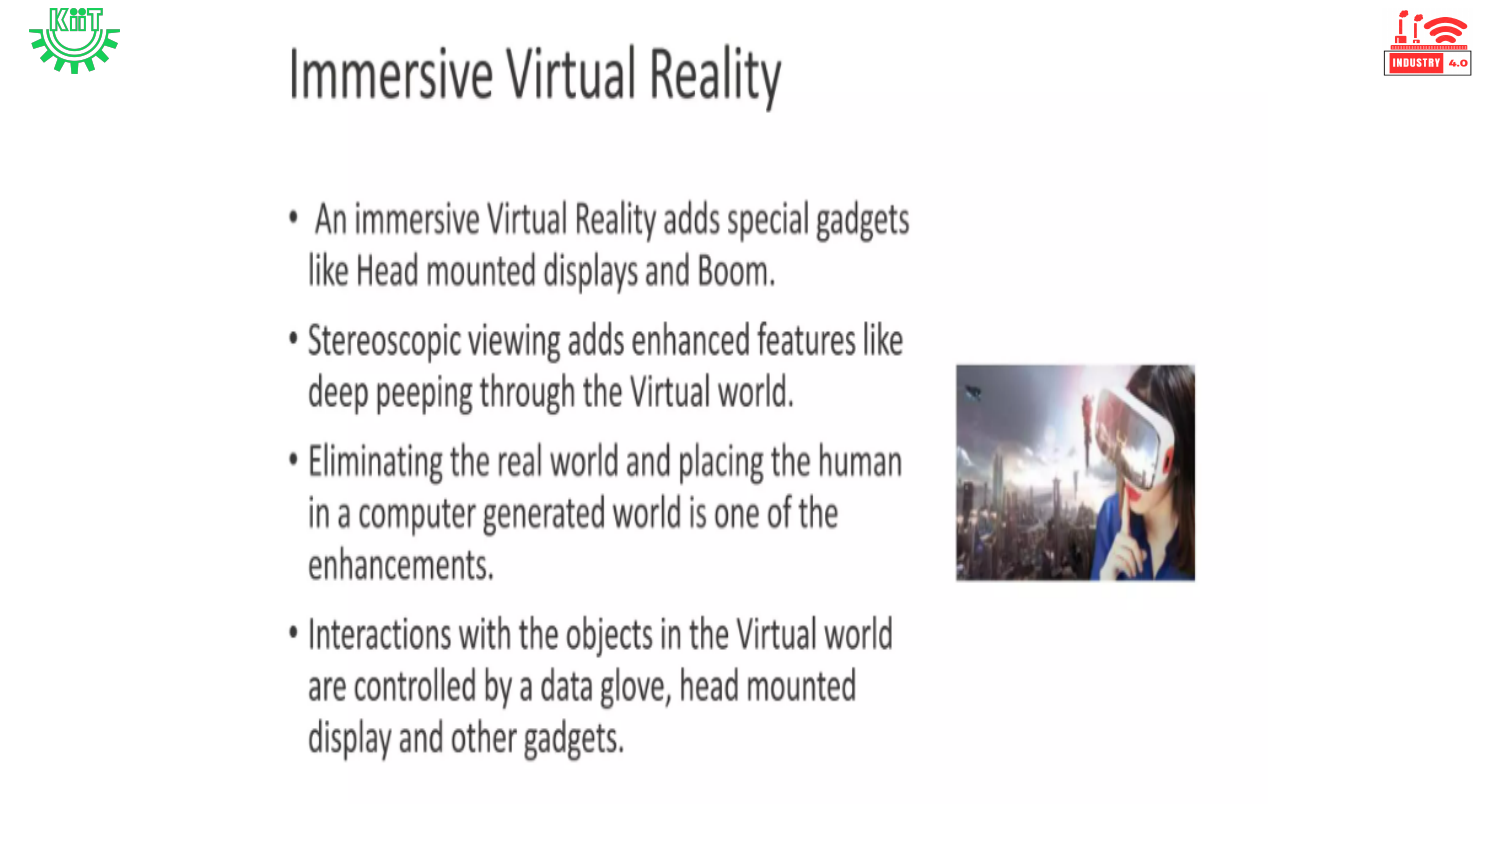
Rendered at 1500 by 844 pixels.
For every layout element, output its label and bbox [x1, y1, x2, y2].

picture [29, 8, 120, 74]
list [227, 24, 1298, 804]
picture [1382, 8, 1473, 78]
